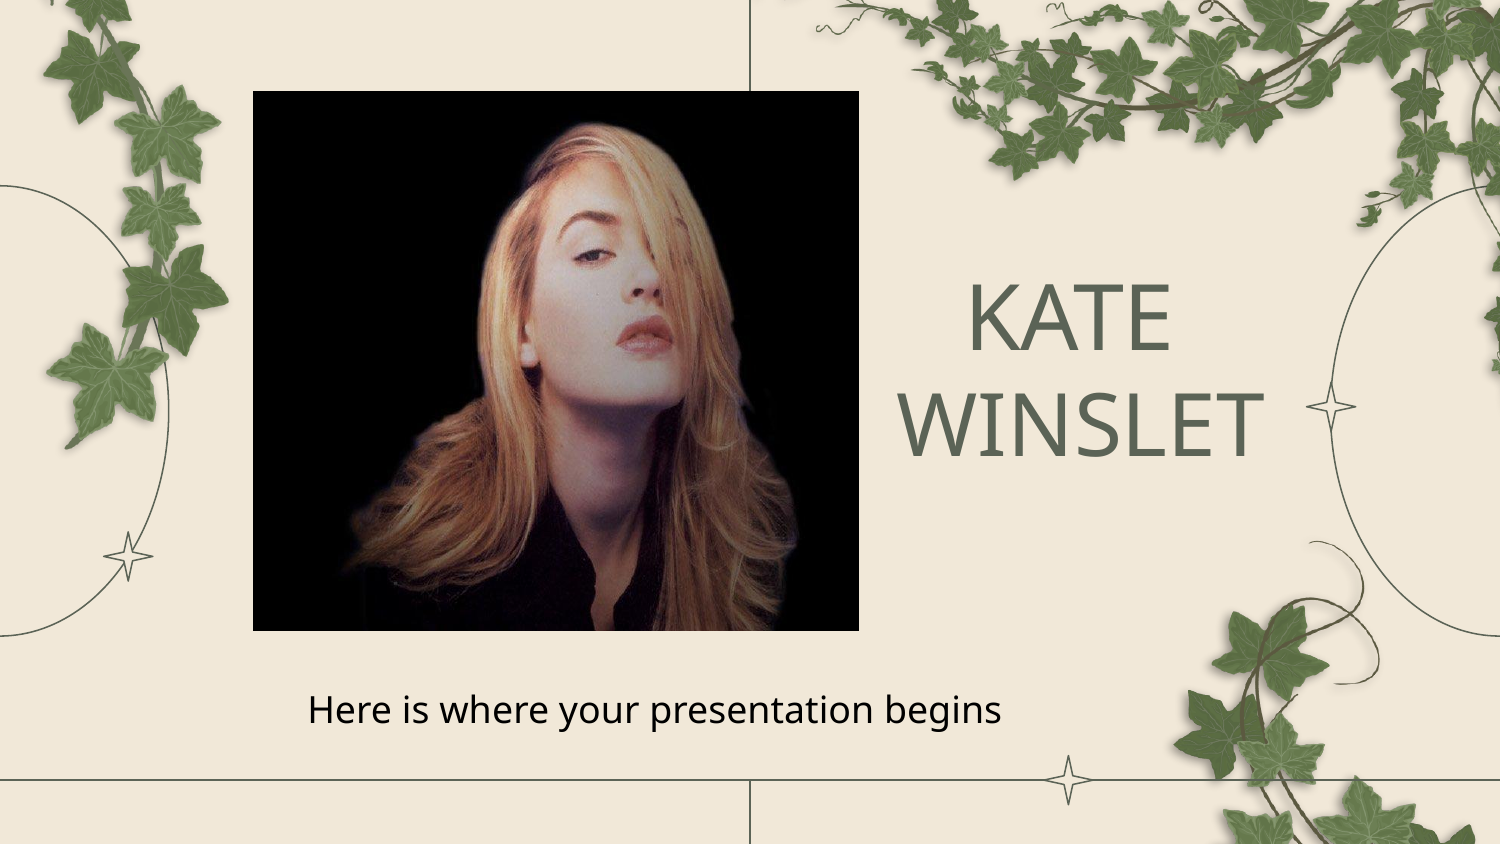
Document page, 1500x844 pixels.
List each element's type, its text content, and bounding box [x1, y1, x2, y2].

picture [0, 0, 1500, 632]
title KATE WINSLET [863, 244, 1500, 601]
picture [1078, 601, 1500, 779]
subtitle Here is where your presentation begins [180, 670, 1130, 743]
picture [1079, 781, 1500, 844]
